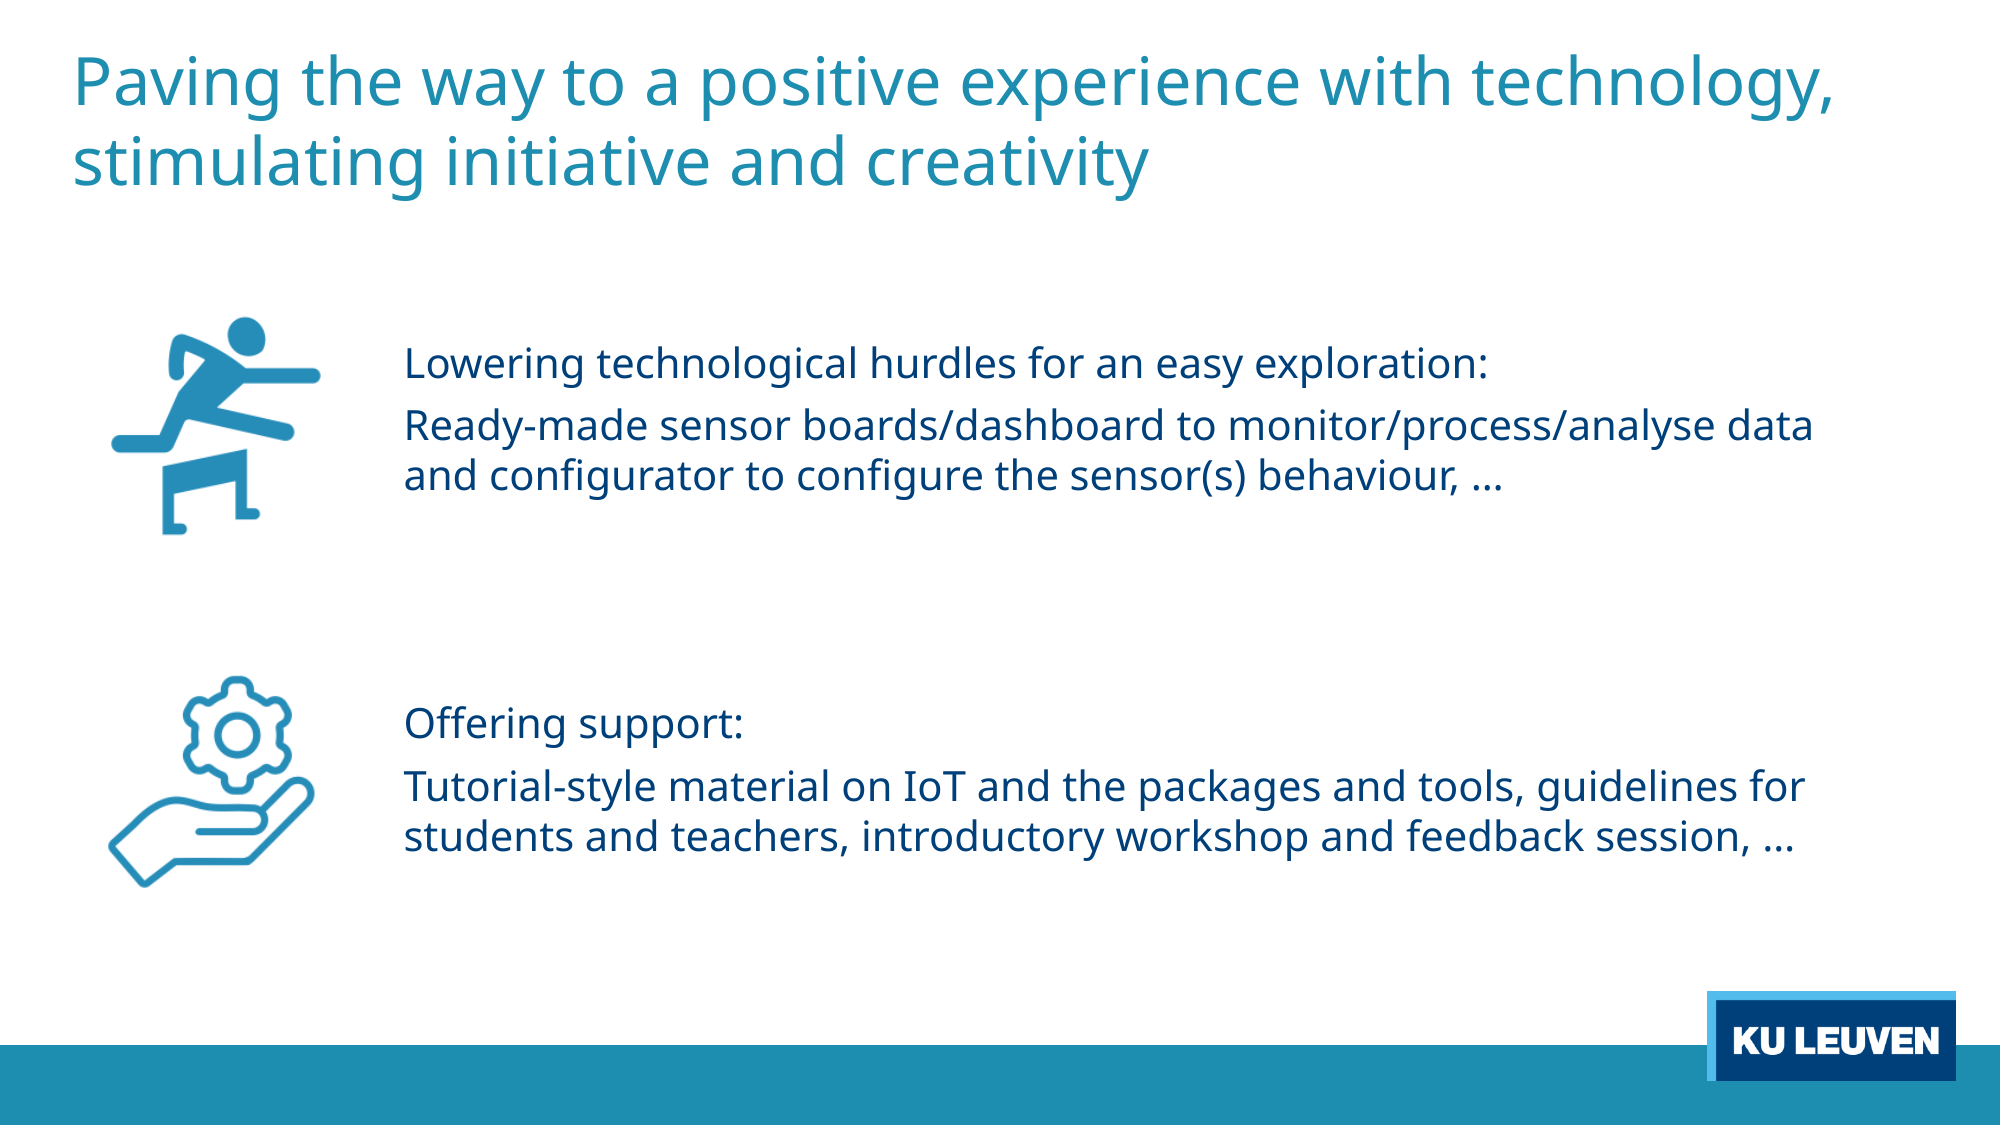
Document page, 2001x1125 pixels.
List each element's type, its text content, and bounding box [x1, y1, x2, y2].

title Paving the way to a positive experience with technology, stimulating initiative and creativity [72, 108, 1940, 199]
picture [102, 312, 330, 541]
picture [92, 664, 330, 902]
picture [1707, 991, 1956, 1081]
list Lowering technological hurdles for an easy exploration: Ready-made sensor boards/dashboard to monitor/process/analyse data and configurator to configure the sensor(s) behaviour, … Offering support: Tutorial-style material on IoT and the packages and tools, guidelines for students and teachers, introductory workshop and feedback session, … [403, 336, 1833, 982]
